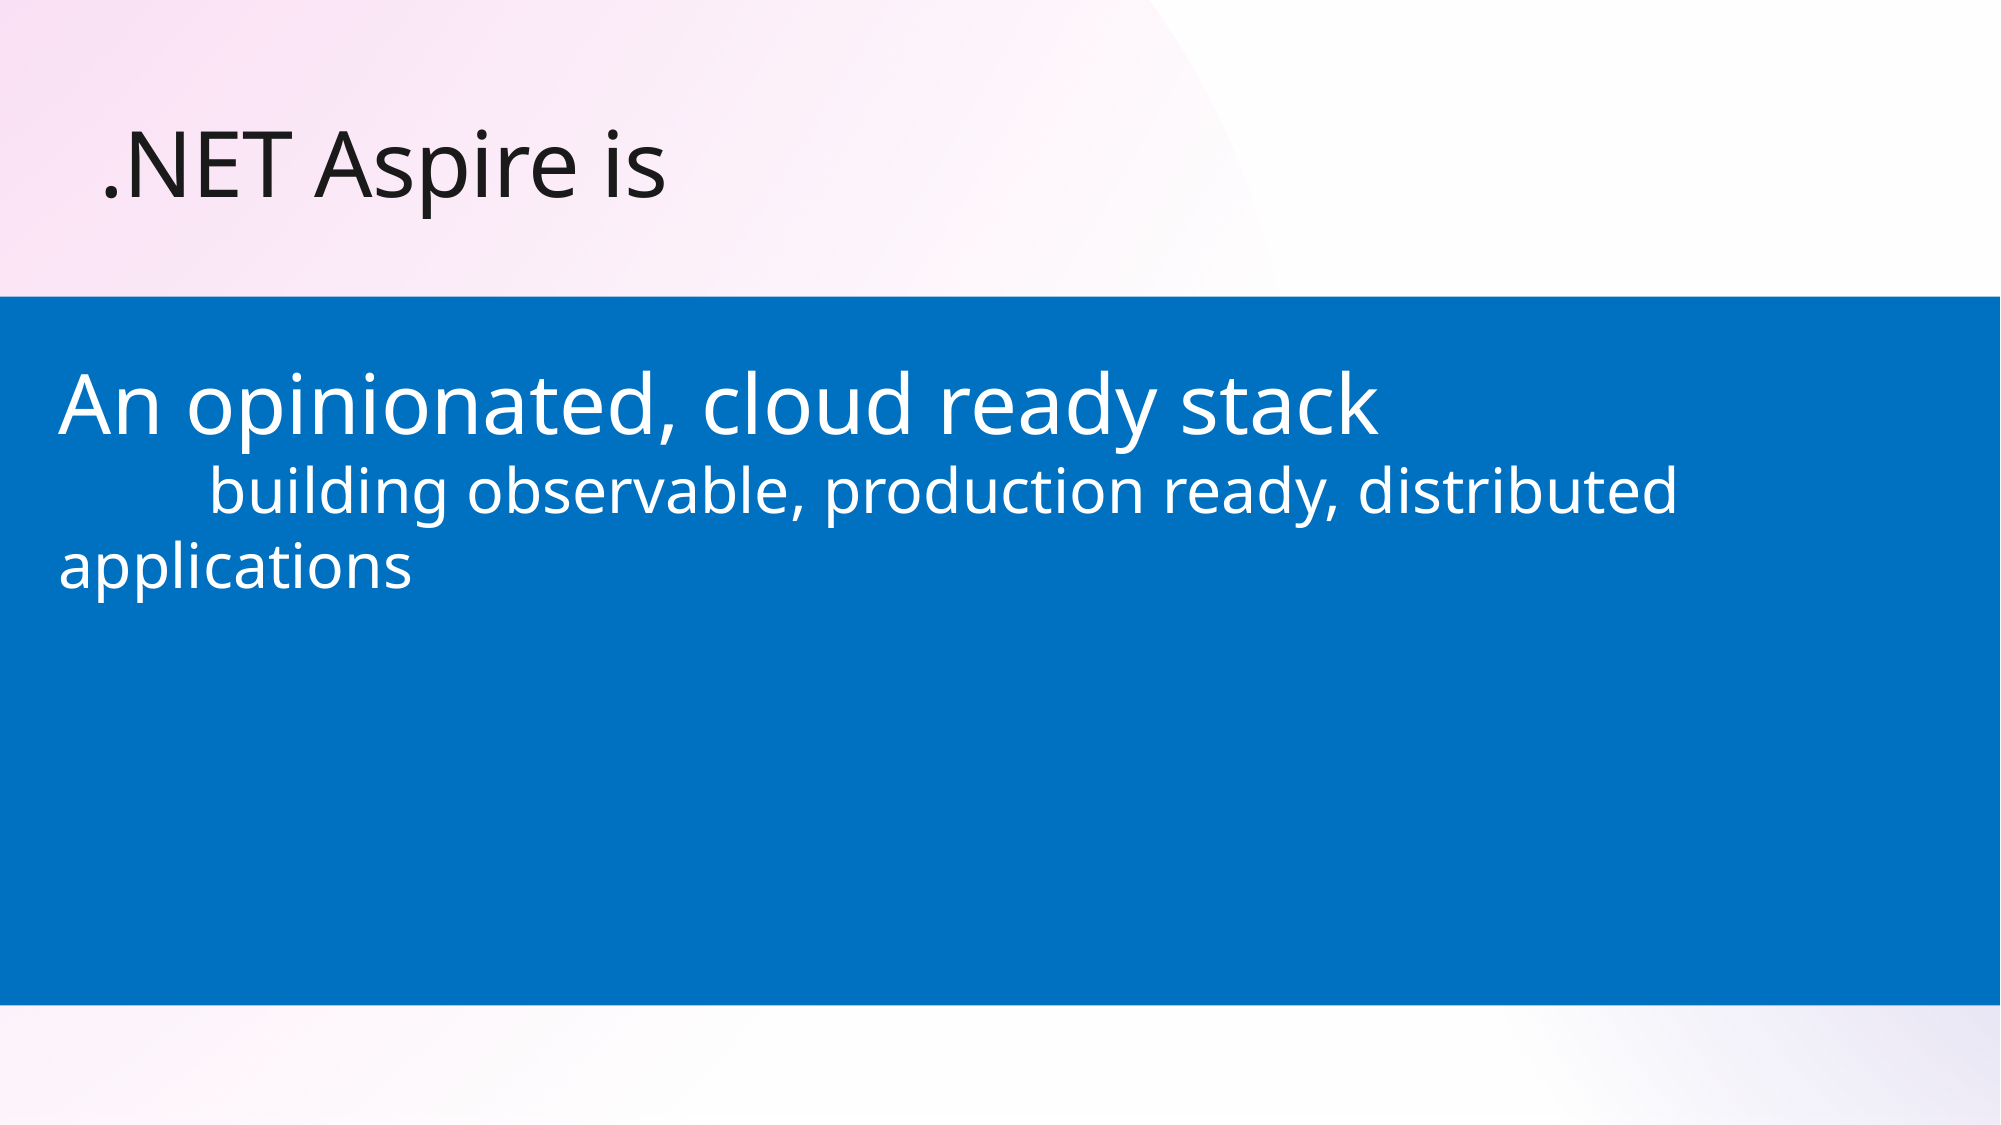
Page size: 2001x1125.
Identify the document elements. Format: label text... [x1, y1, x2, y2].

picture [0, 0, 2001, 1125]
title .NET Aspire is [99, 99, 1900, 235]
text_box An opinionated, cloud ready stack building observable, production ready, distributed applications Delivered through a collection of NuGet packages handle specific cloud-native concerns [0, 296, 2000, 1006]
